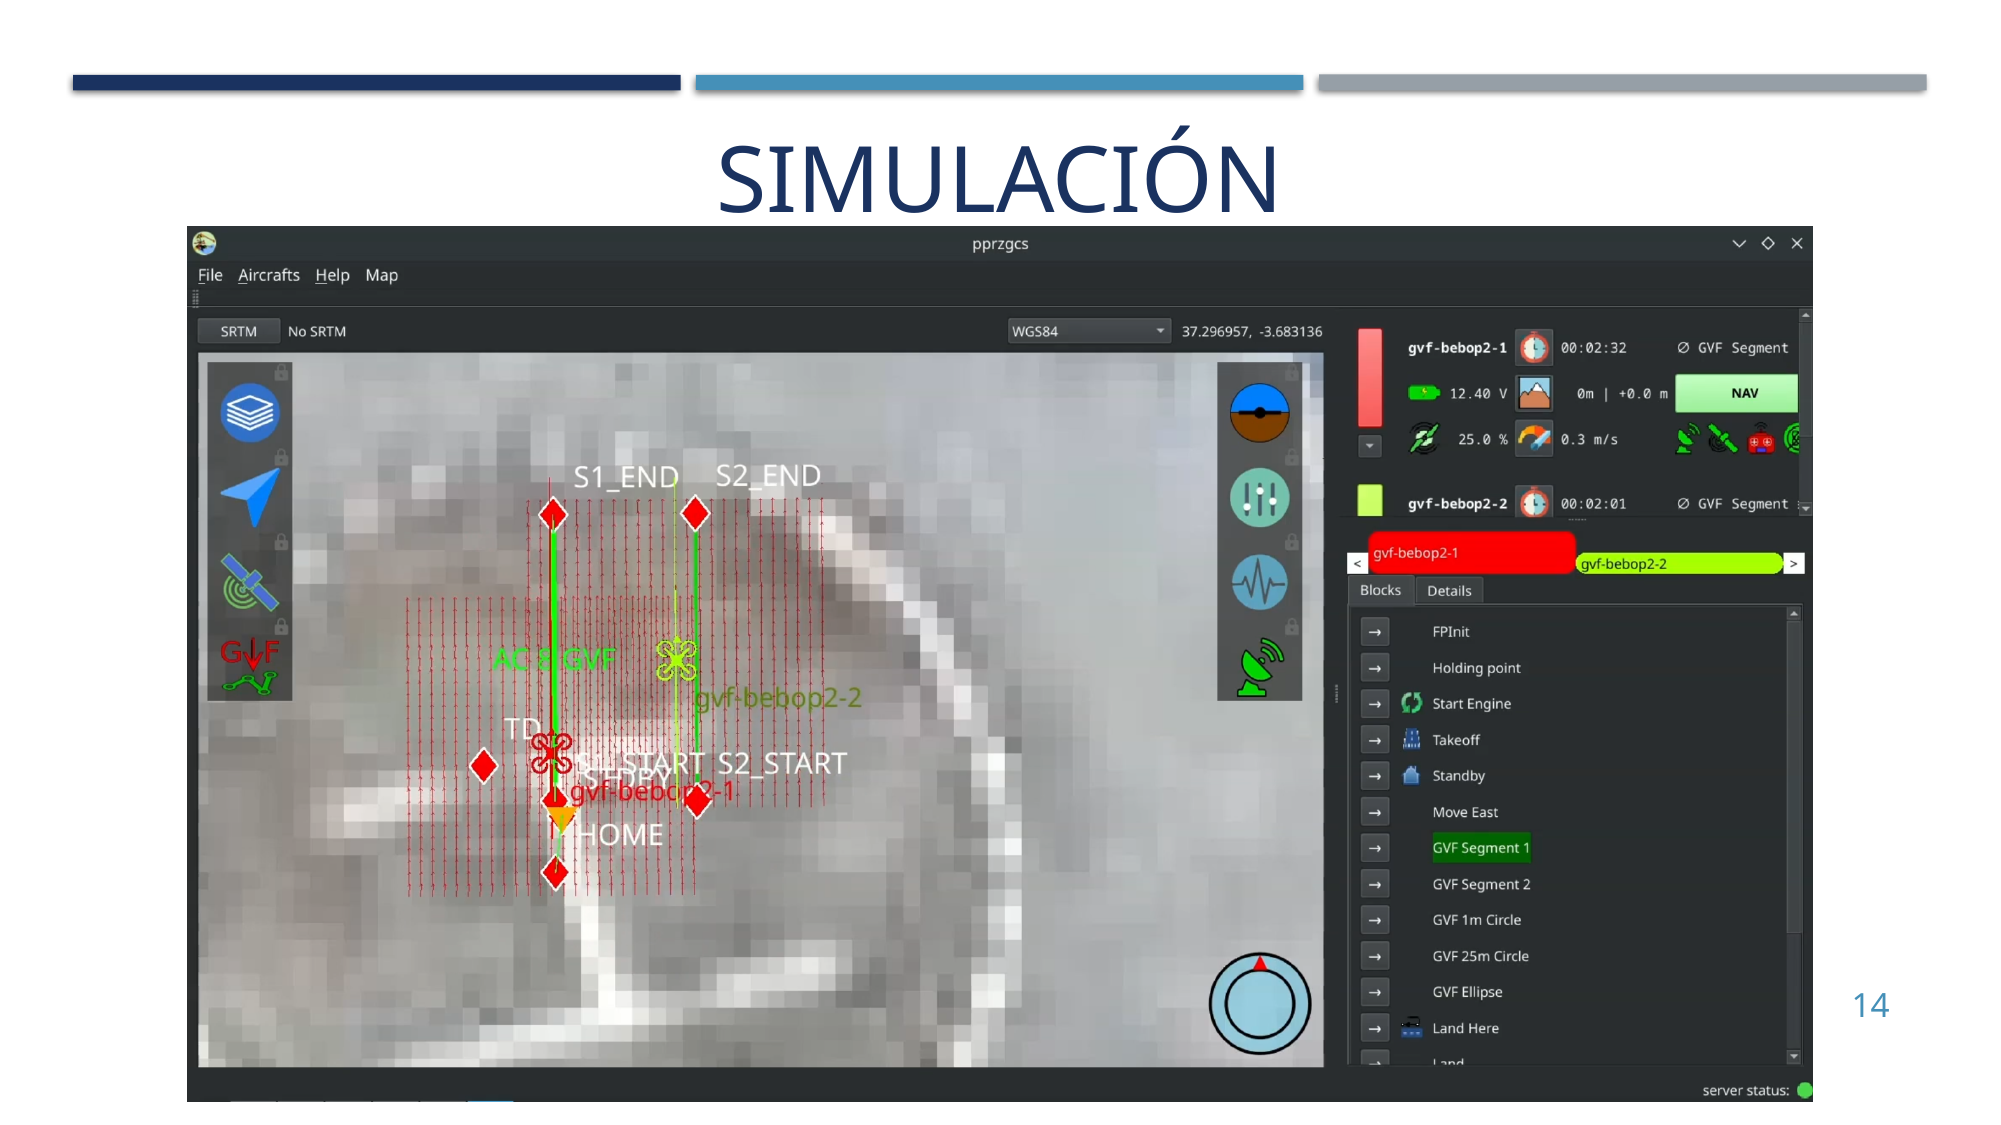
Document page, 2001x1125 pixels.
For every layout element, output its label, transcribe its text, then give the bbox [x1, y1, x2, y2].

picture [186, 226, 1814, 1103]
slide_number 14 [1819, 977, 1905, 1037]
title Simulación [95, 94, 1905, 257]
